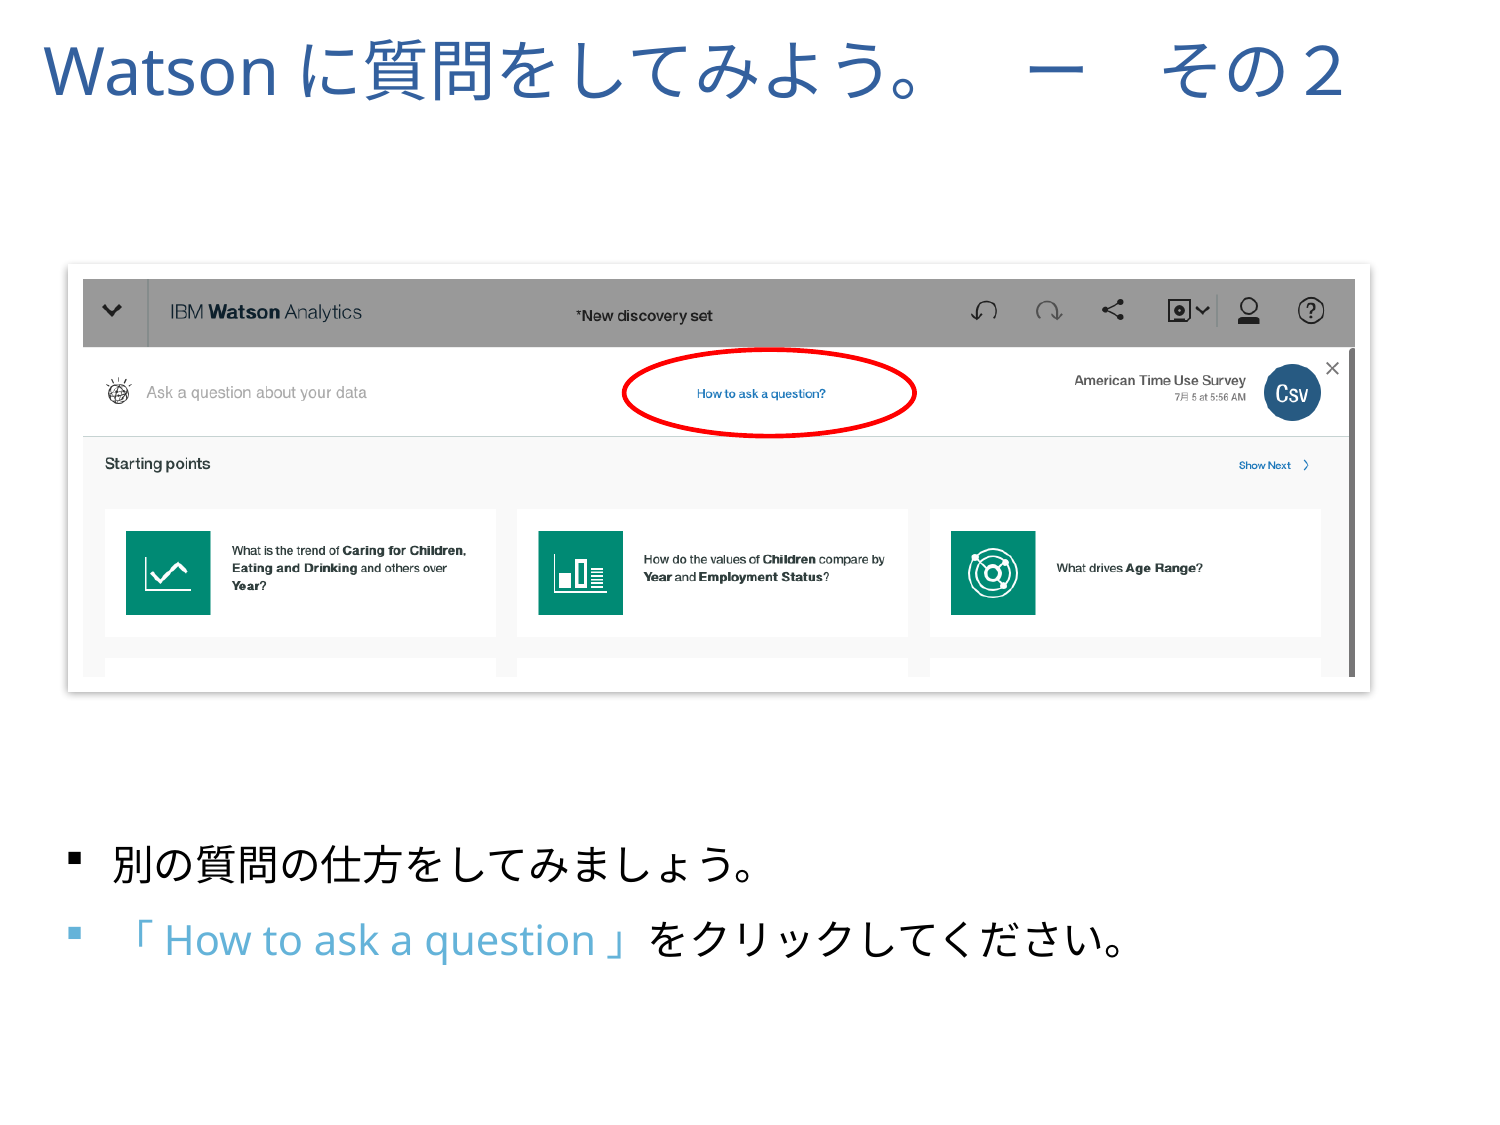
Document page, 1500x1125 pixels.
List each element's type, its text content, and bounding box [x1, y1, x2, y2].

text_box Watsonに質問をしてみよう。 ー その２ [28, 21, 1500, 276]
picture [82, 278, 1356, 678]
text_box 別の質問の仕方をしてみましょう。 「How to ask a question」をクリックしてください。 [50, 806, 1500, 972]
